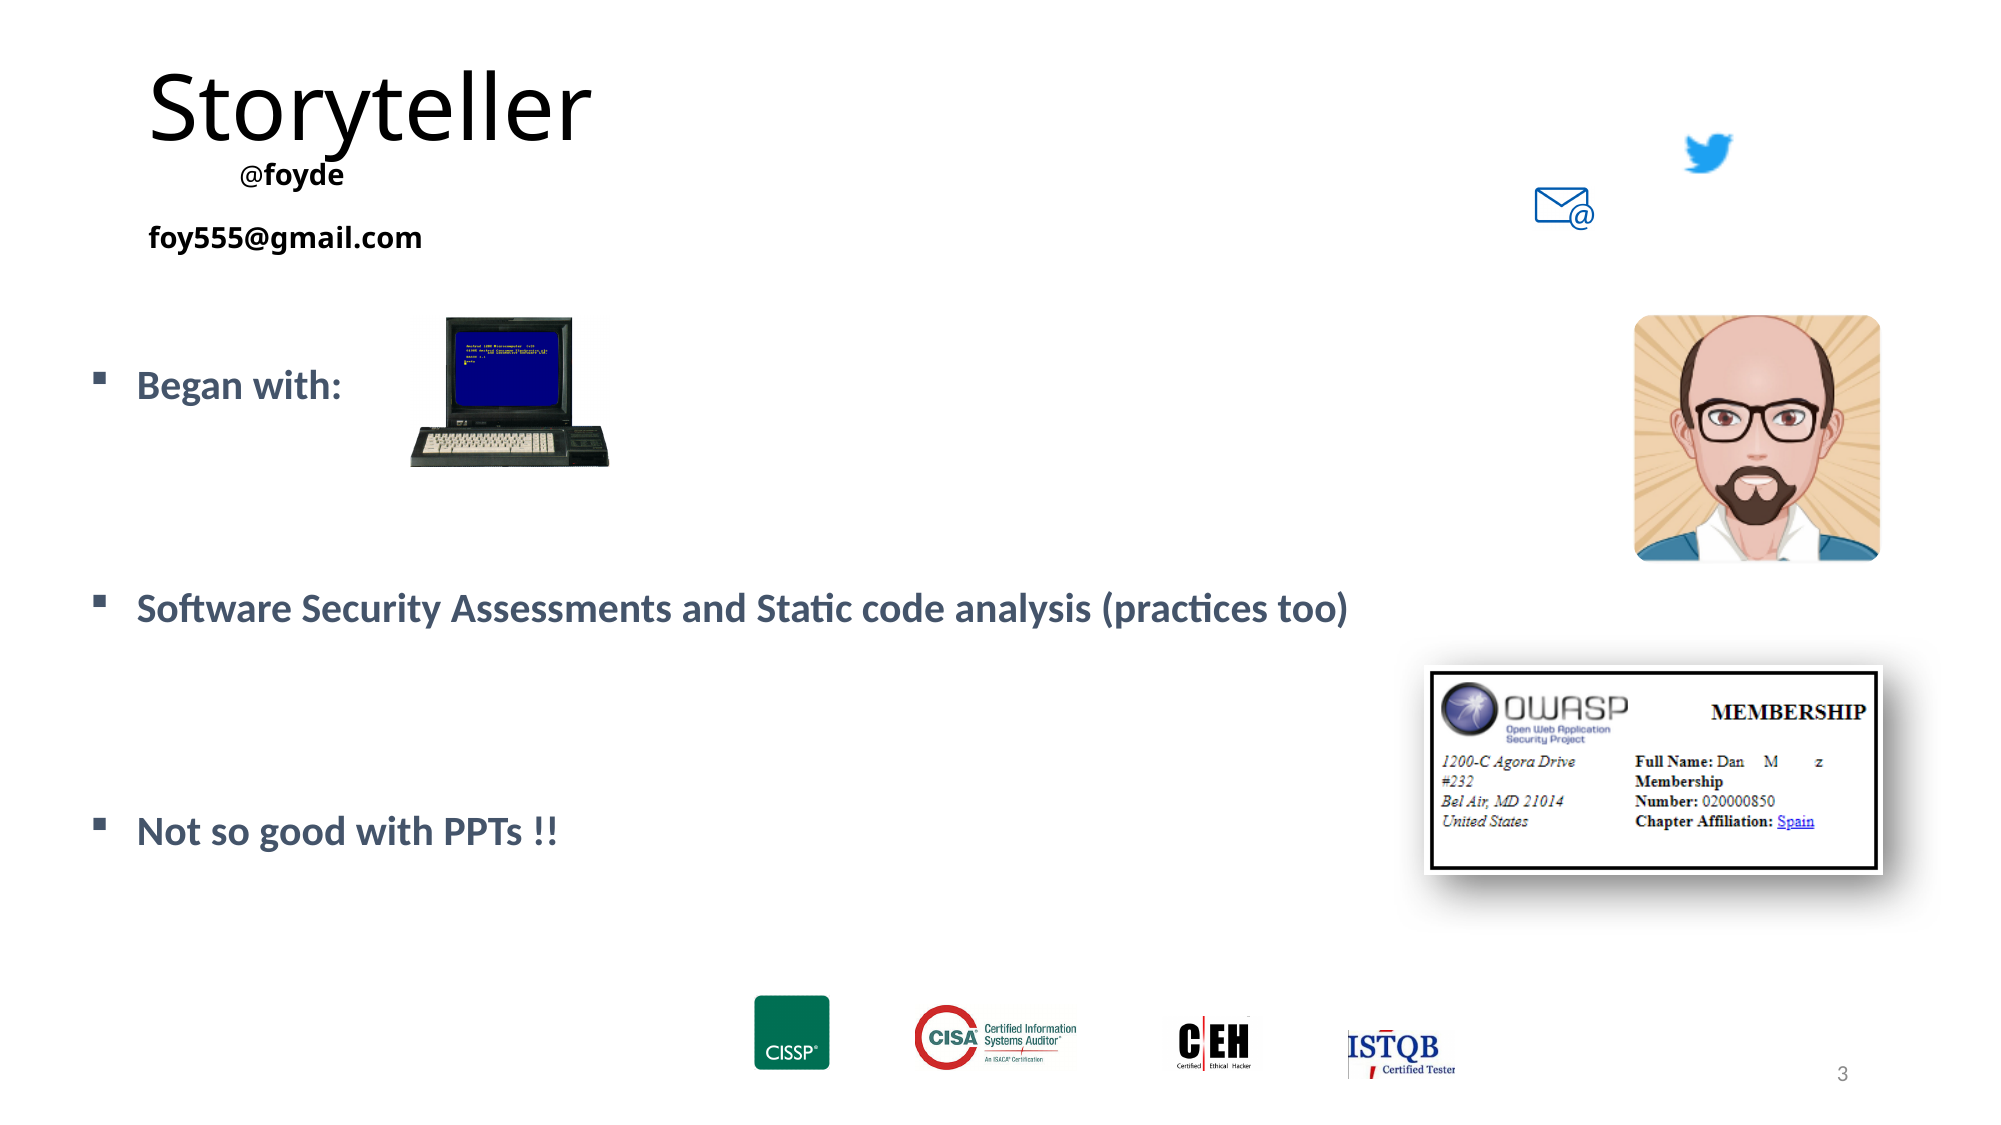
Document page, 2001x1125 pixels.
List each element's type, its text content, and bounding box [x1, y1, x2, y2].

picture [1162, 1016, 1263, 1071]
picture [410, 315, 610, 467]
slide_number 3 [1413, 1042, 1864, 1103]
picture [1532, 185, 1595, 231]
picture [1632, 314, 1883, 564]
picture [1348, 1030, 1455, 1079]
picture [915, 1004, 1077, 1071]
picture [1424, 665, 1883, 875]
list Began with: Software Security Assessments and Static code analysis (practices too) Not so good with PPTs !! [0, 275, 1767, 1014]
picture [1664, 118, 1758, 187]
picture [754, 995, 830, 1070]
title Storyteller @foyde foy555@gmail.com [133, 49, 1859, 267]
